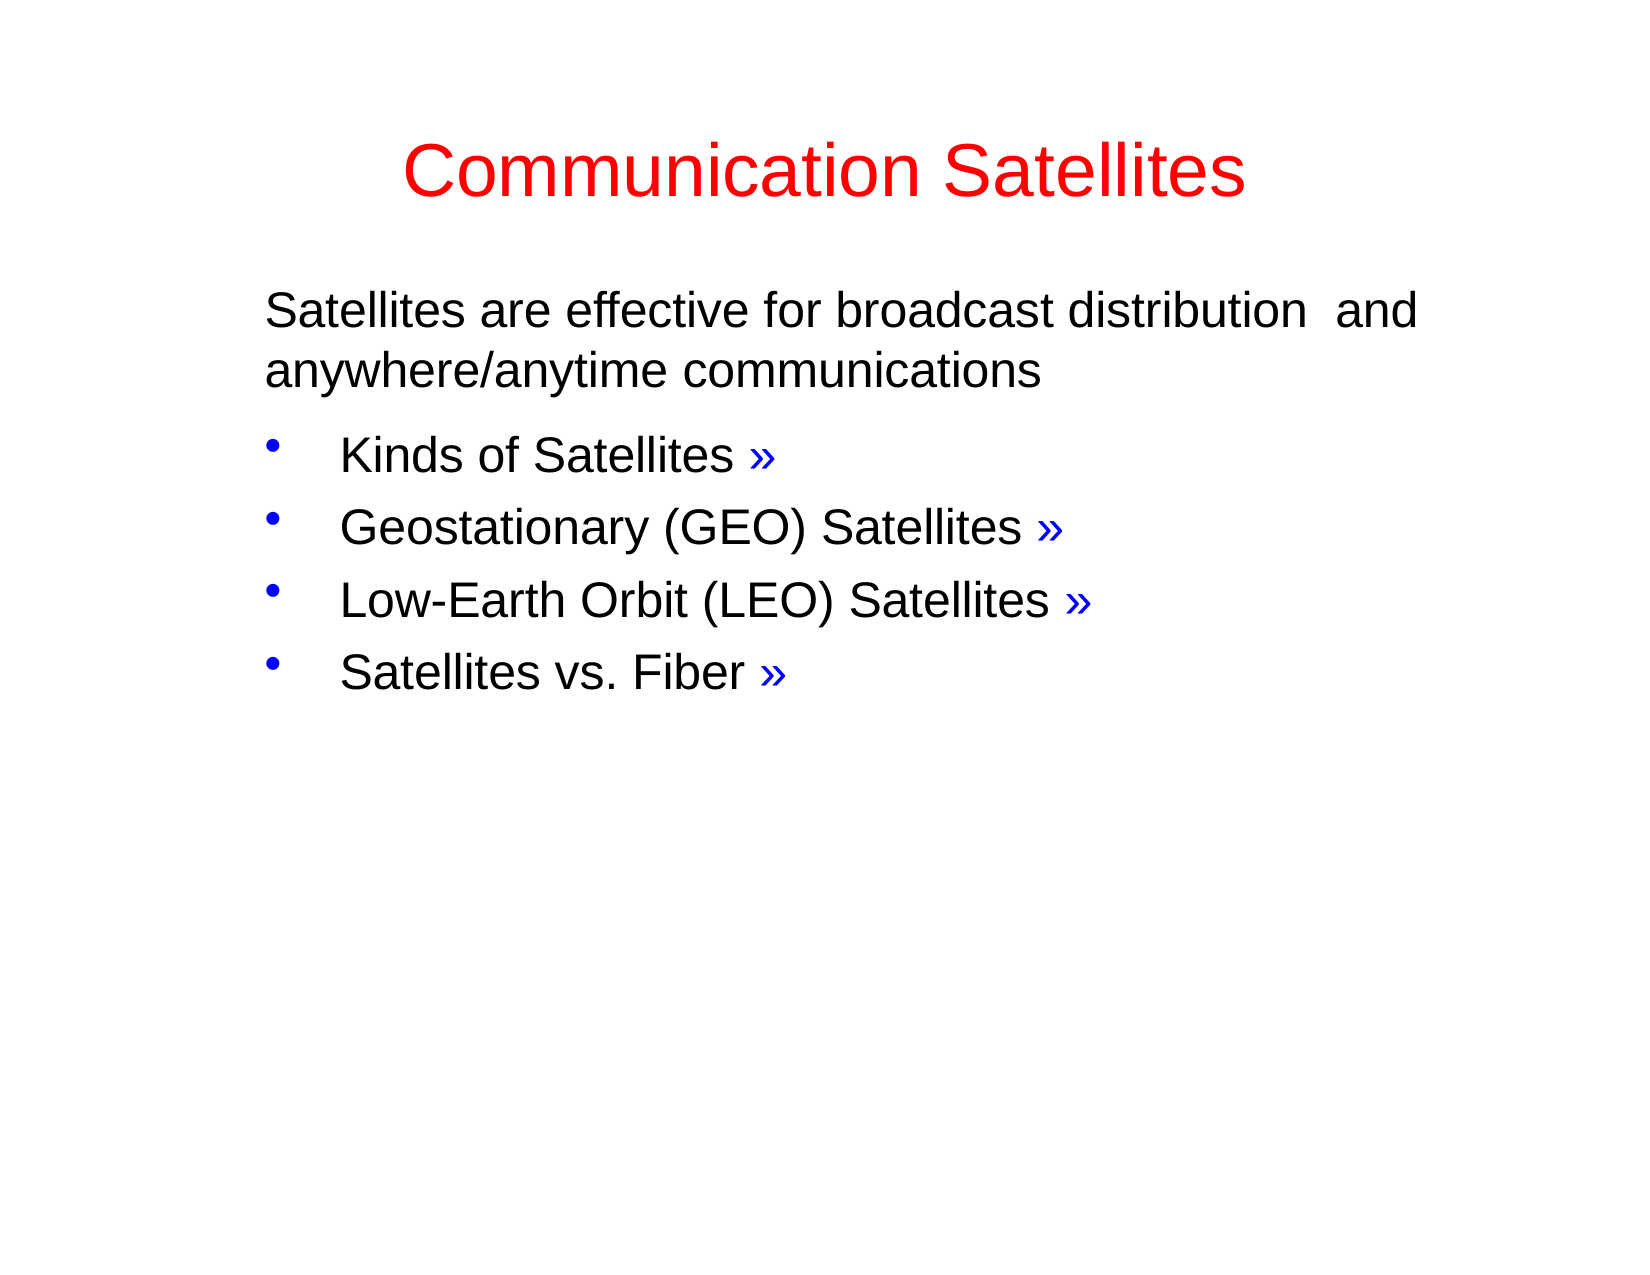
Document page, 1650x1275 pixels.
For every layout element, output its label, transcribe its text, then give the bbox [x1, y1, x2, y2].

title Communication Satellites [399, 119, 1250, 274]
text_box Satellites are effective for broadcast distribution and anywhere/anytime communications Kinds of Satellites » Geostationary (GEO) Satellites » Low-Earth Orbit (LEO) Satellites » Satellites vs. Fiber » [262, 274, 1500, 700]
